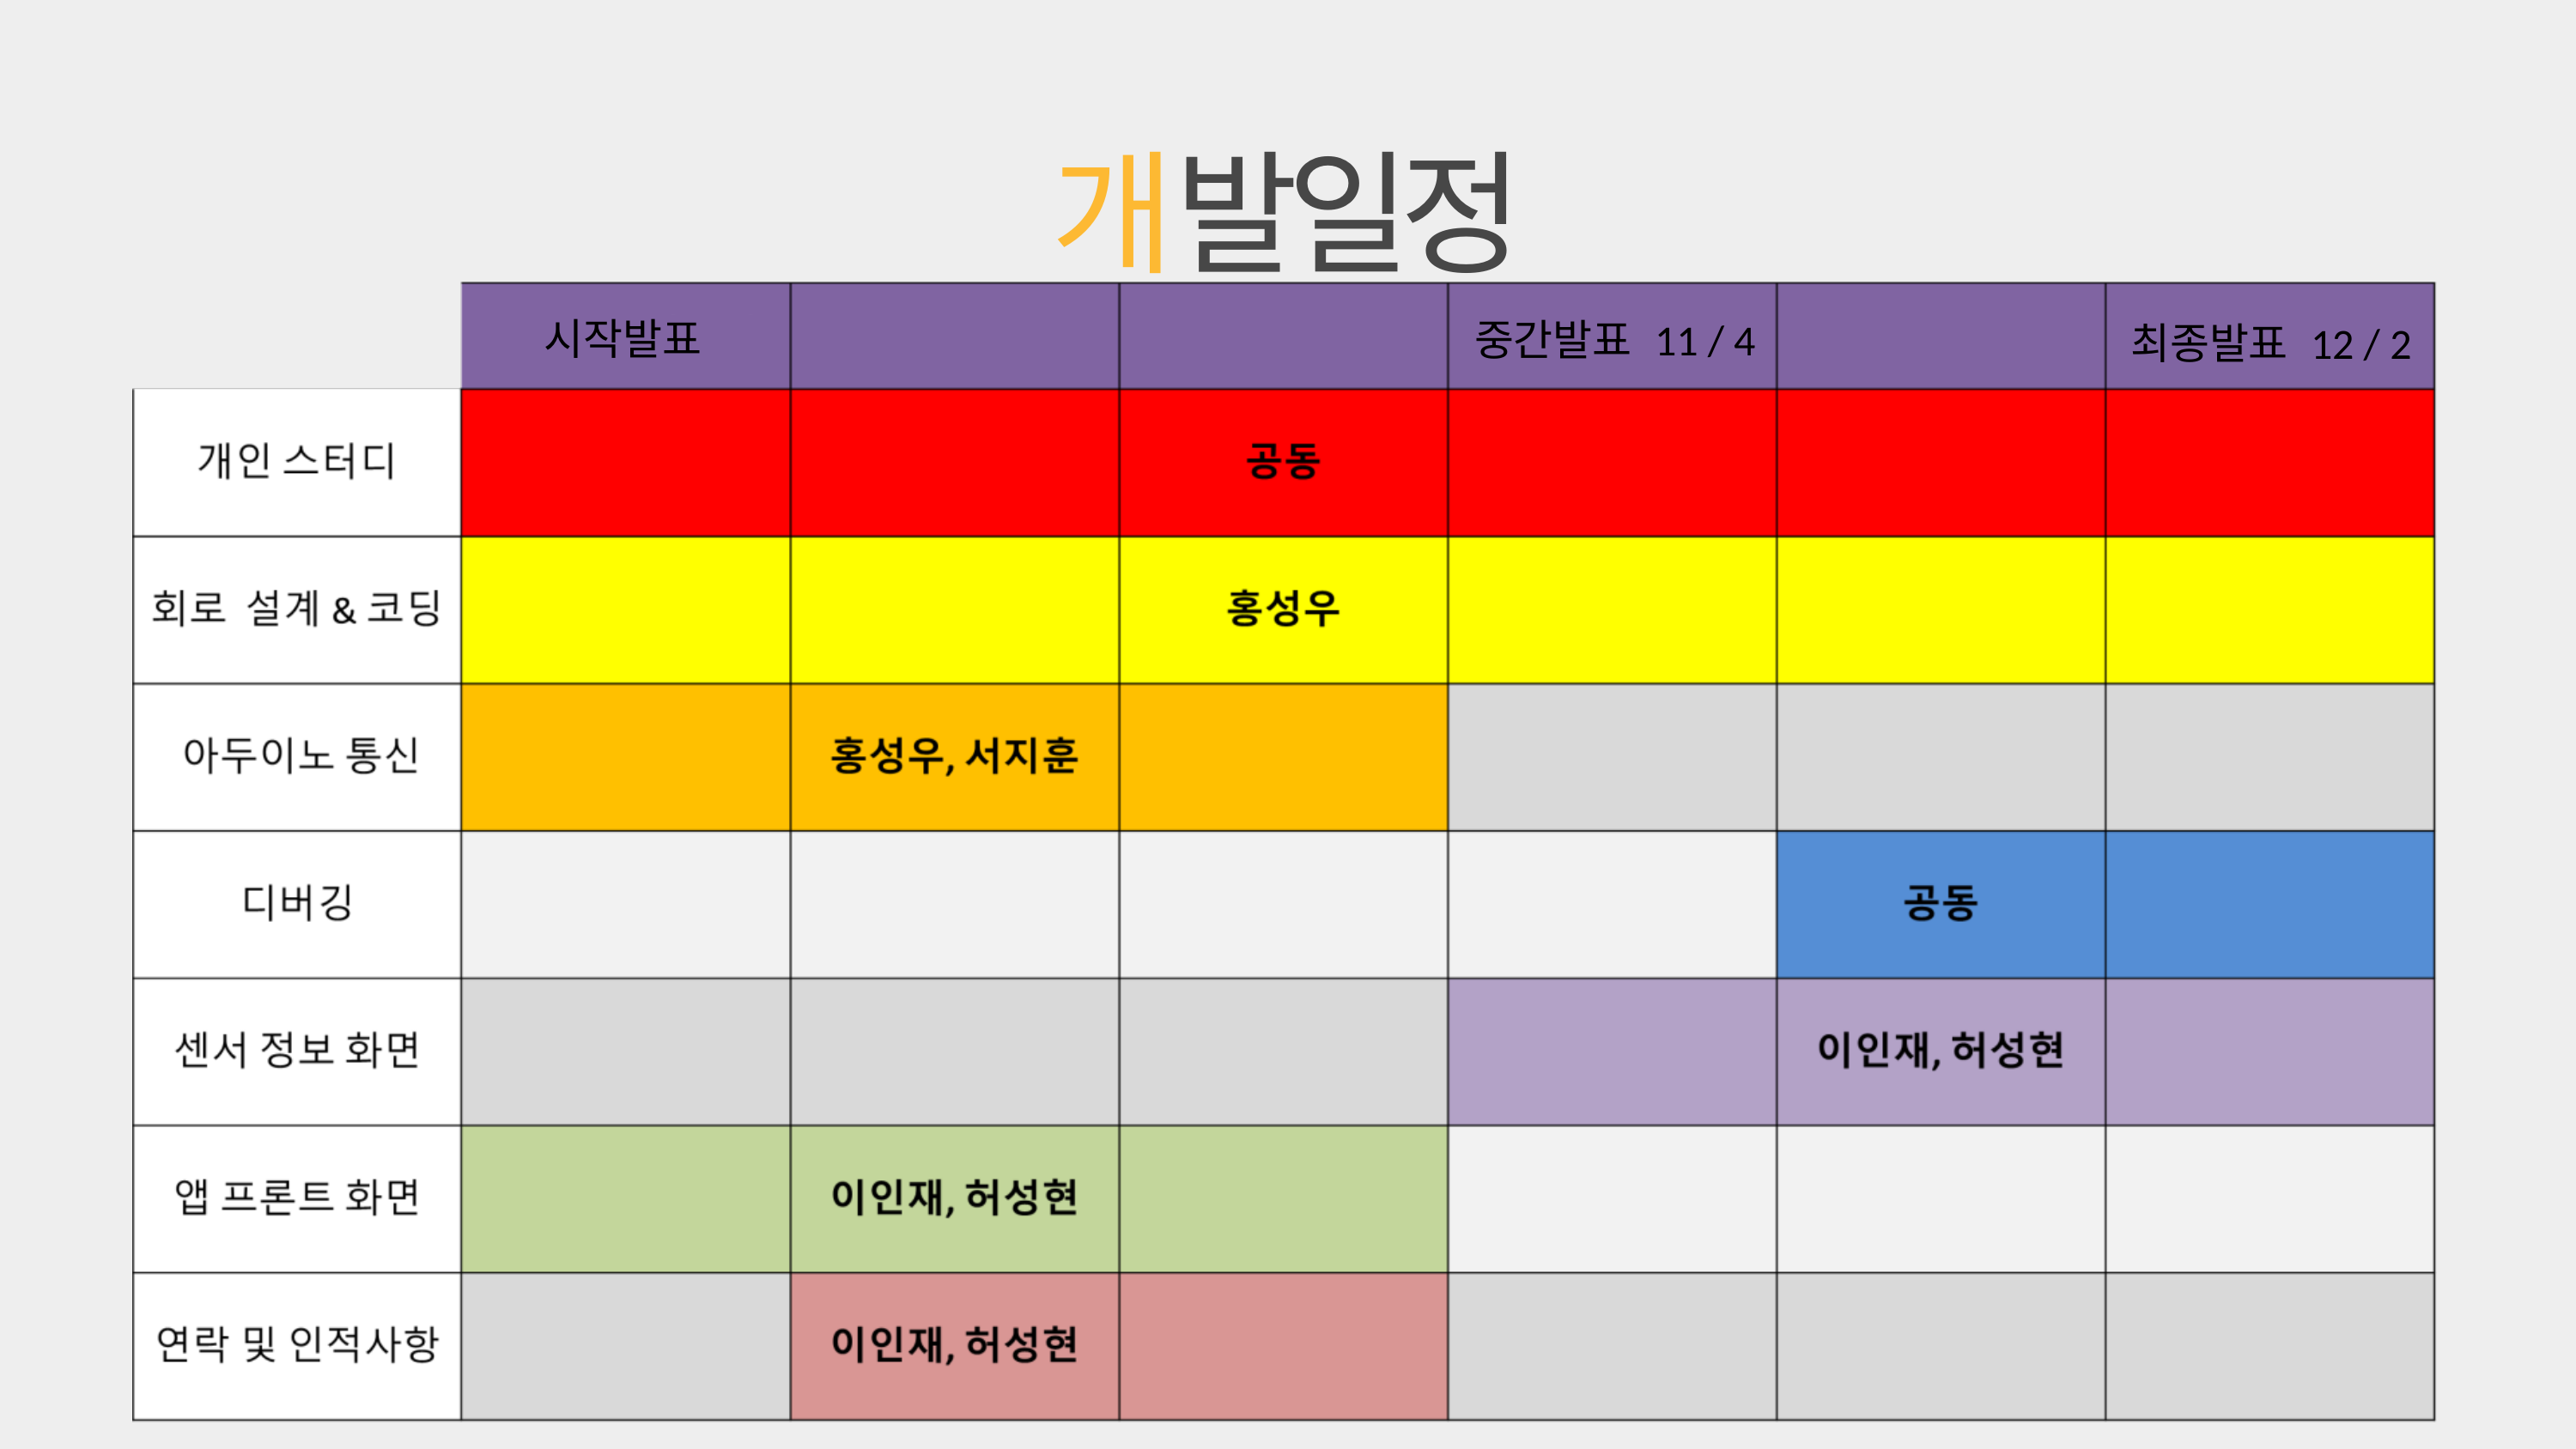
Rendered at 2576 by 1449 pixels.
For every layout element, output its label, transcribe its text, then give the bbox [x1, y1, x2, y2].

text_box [132, 282, 2437, 1422]
text_box 개발일정 [472, 122, 2103, 279]
